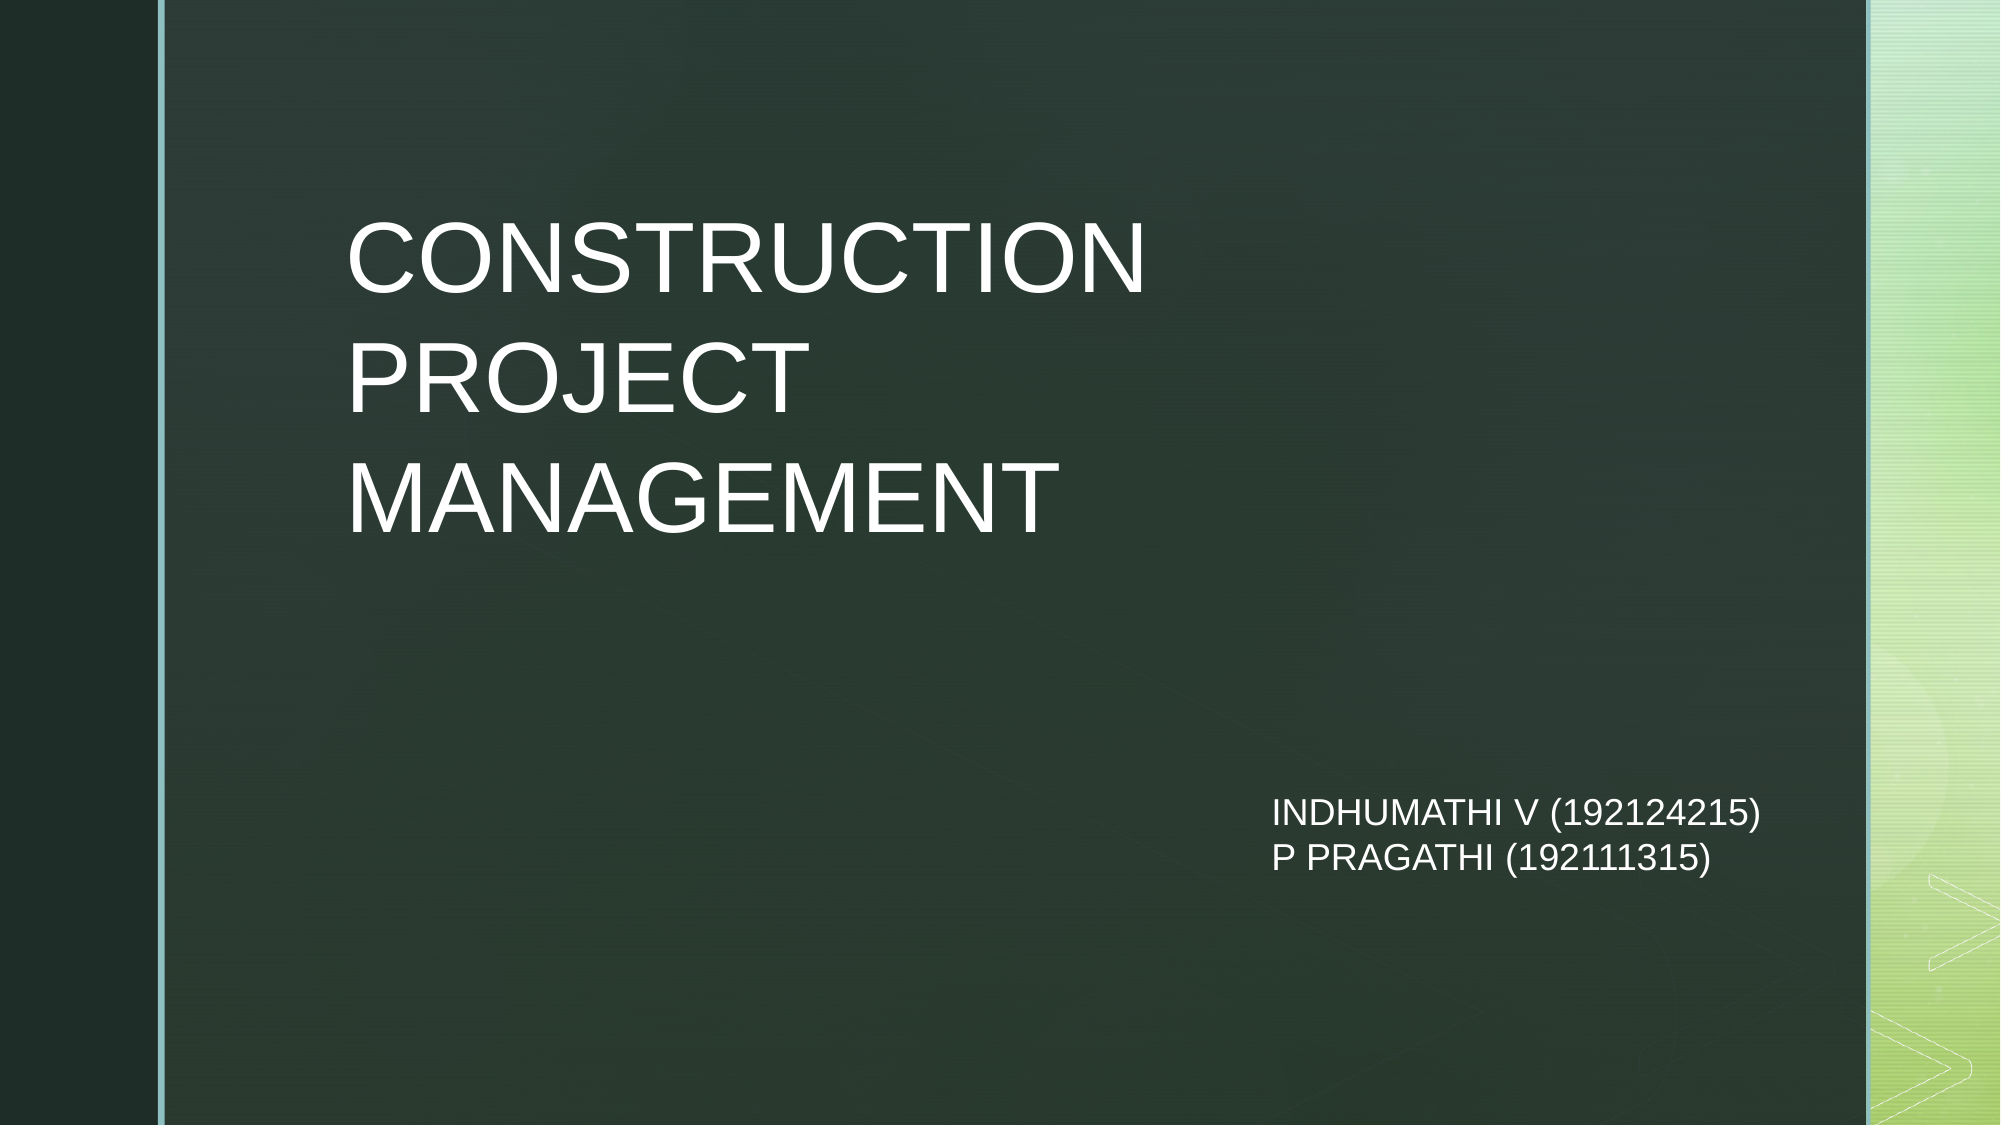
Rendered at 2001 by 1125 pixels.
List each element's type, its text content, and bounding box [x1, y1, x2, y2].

picture [1871, 0, 2001, 1125]
text_box CONSTRUCTION PROJECT MANAGEMENT [330, 185, 1373, 560]
text_box INDHUMATHI V (192124215) P PRAGATHI (192111315) [1256, 780, 1839, 886]
